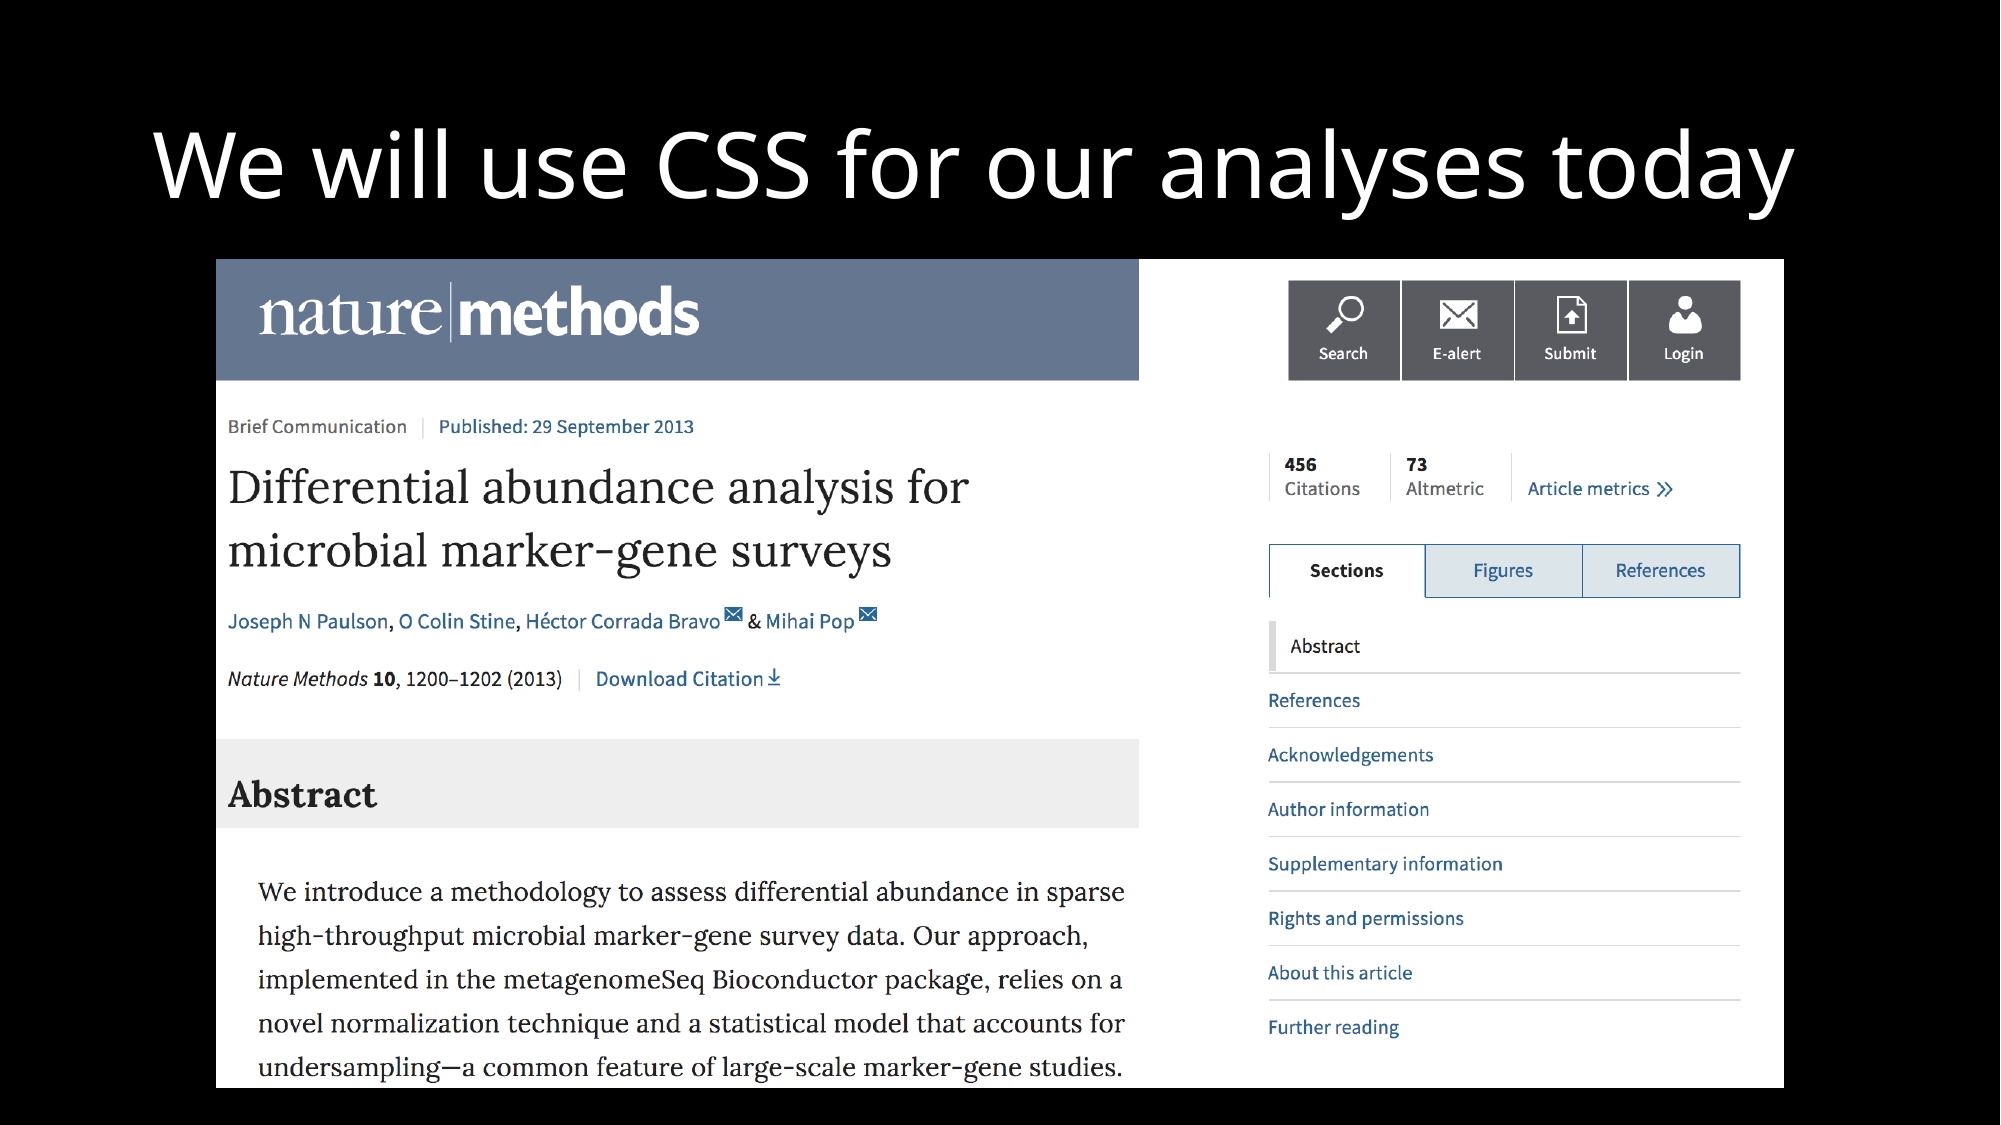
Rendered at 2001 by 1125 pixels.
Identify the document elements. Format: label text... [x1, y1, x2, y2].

title We will use CSS for our analyses today [137, 59, 1863, 278]
picture [216, 259, 1784, 1088]
